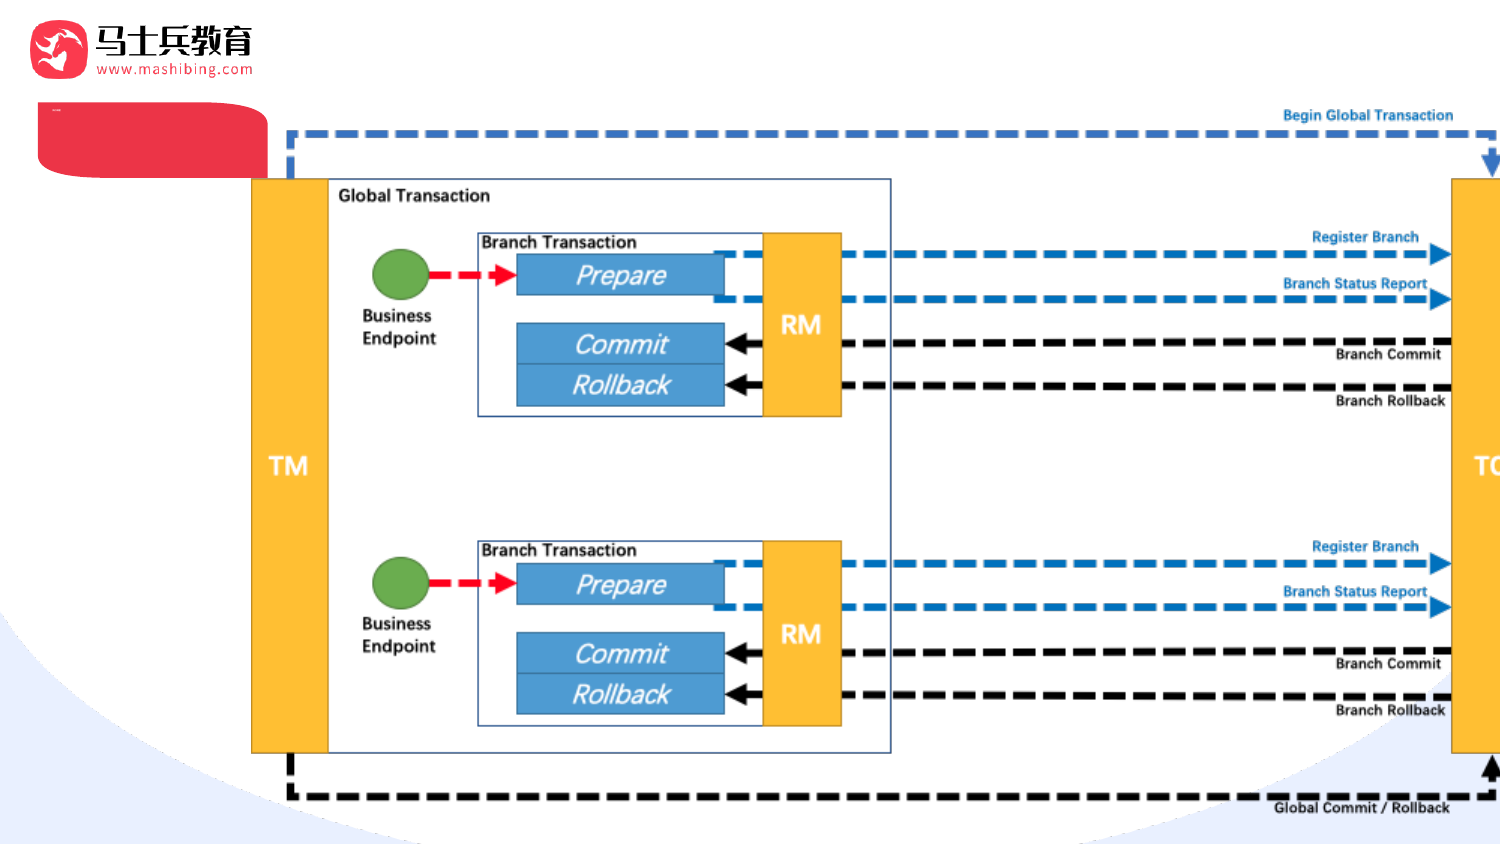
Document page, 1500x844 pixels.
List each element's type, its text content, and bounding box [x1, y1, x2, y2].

picture [30, 20, 252, 79]
picture [0, 102, 1500, 844]
text_box 执行流程 [37, 102, 251, 178]
